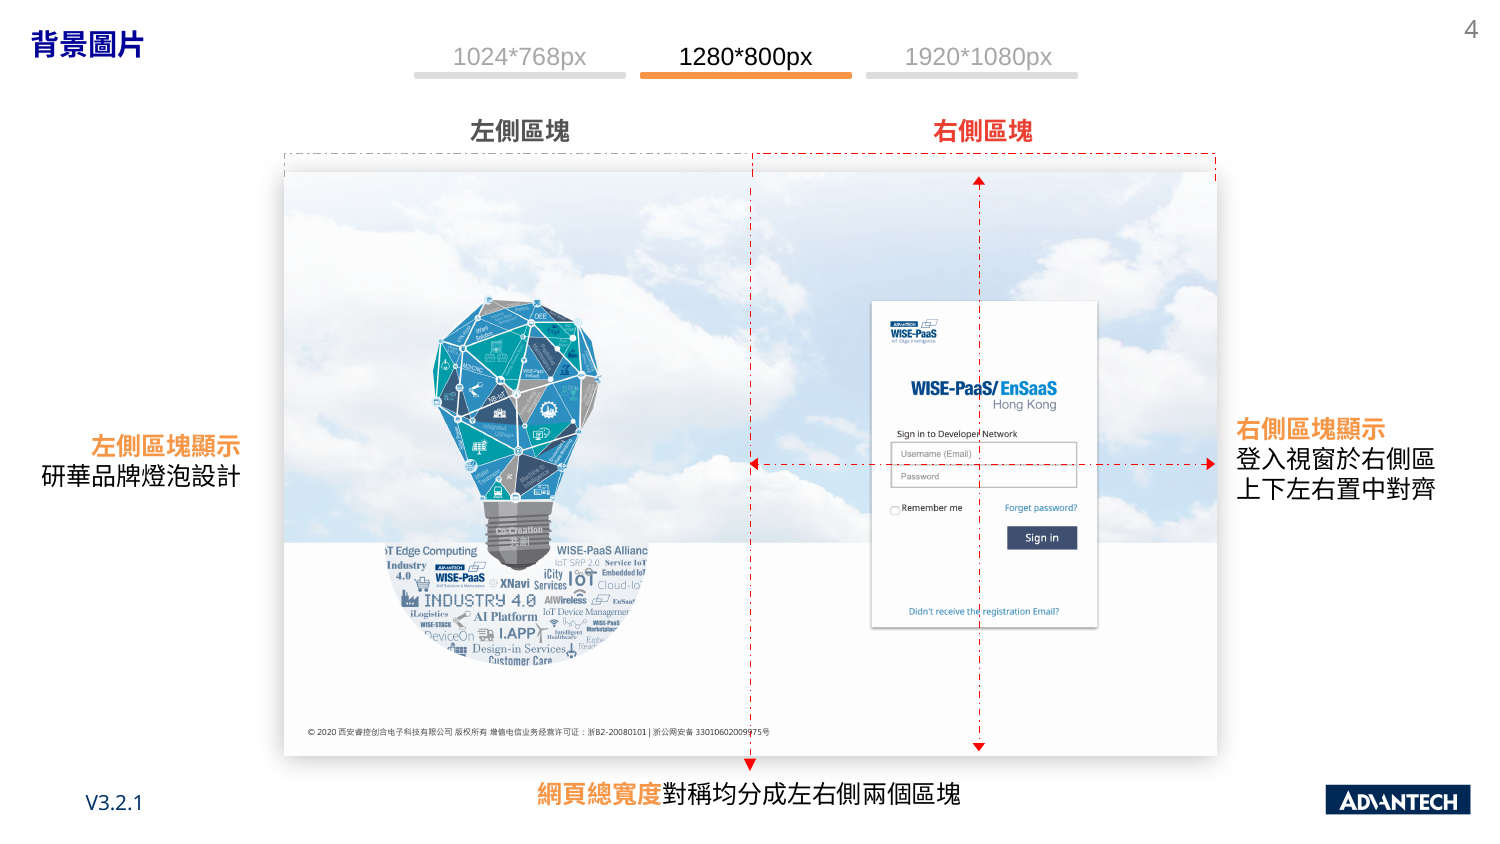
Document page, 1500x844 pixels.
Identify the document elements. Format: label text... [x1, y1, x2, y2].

text_box 1280*800px [671, 32, 821, 78]
text_box 左側區塊顯示 研華品牌燈泡設計 [20, 423, 250, 498]
slide_number 4 [1456, 6, 1489, 56]
text_box [743, 758, 757, 771]
text_box [867, 73, 897, 77]
text_box 右側區塊顯示 登入視窗於右側區 上下左右置中對齊 [1229, 406, 1488, 512]
text_box 網頁總寬度對稱均分成左右側兩個區塊 [529, 771, 971, 817]
text_box 1920*1080px [897, 32, 1061, 78]
text_box 背景圖片 [22, 18, 155, 69]
text_box [641, 73, 671, 77]
text_box [1061, 73, 1076, 77]
text_box 1024*768px [445, 32, 595, 73]
text_box 左側區塊 [462, 107, 578, 153]
text_box 右側區塊 [926, 107, 1042, 153]
text_box [752, 153, 1216, 172]
text_box [821, 73, 851, 77]
text_box [416, 73, 625, 77]
text_box [284, 153, 748, 172]
picture [0, 0, 1500, 844]
